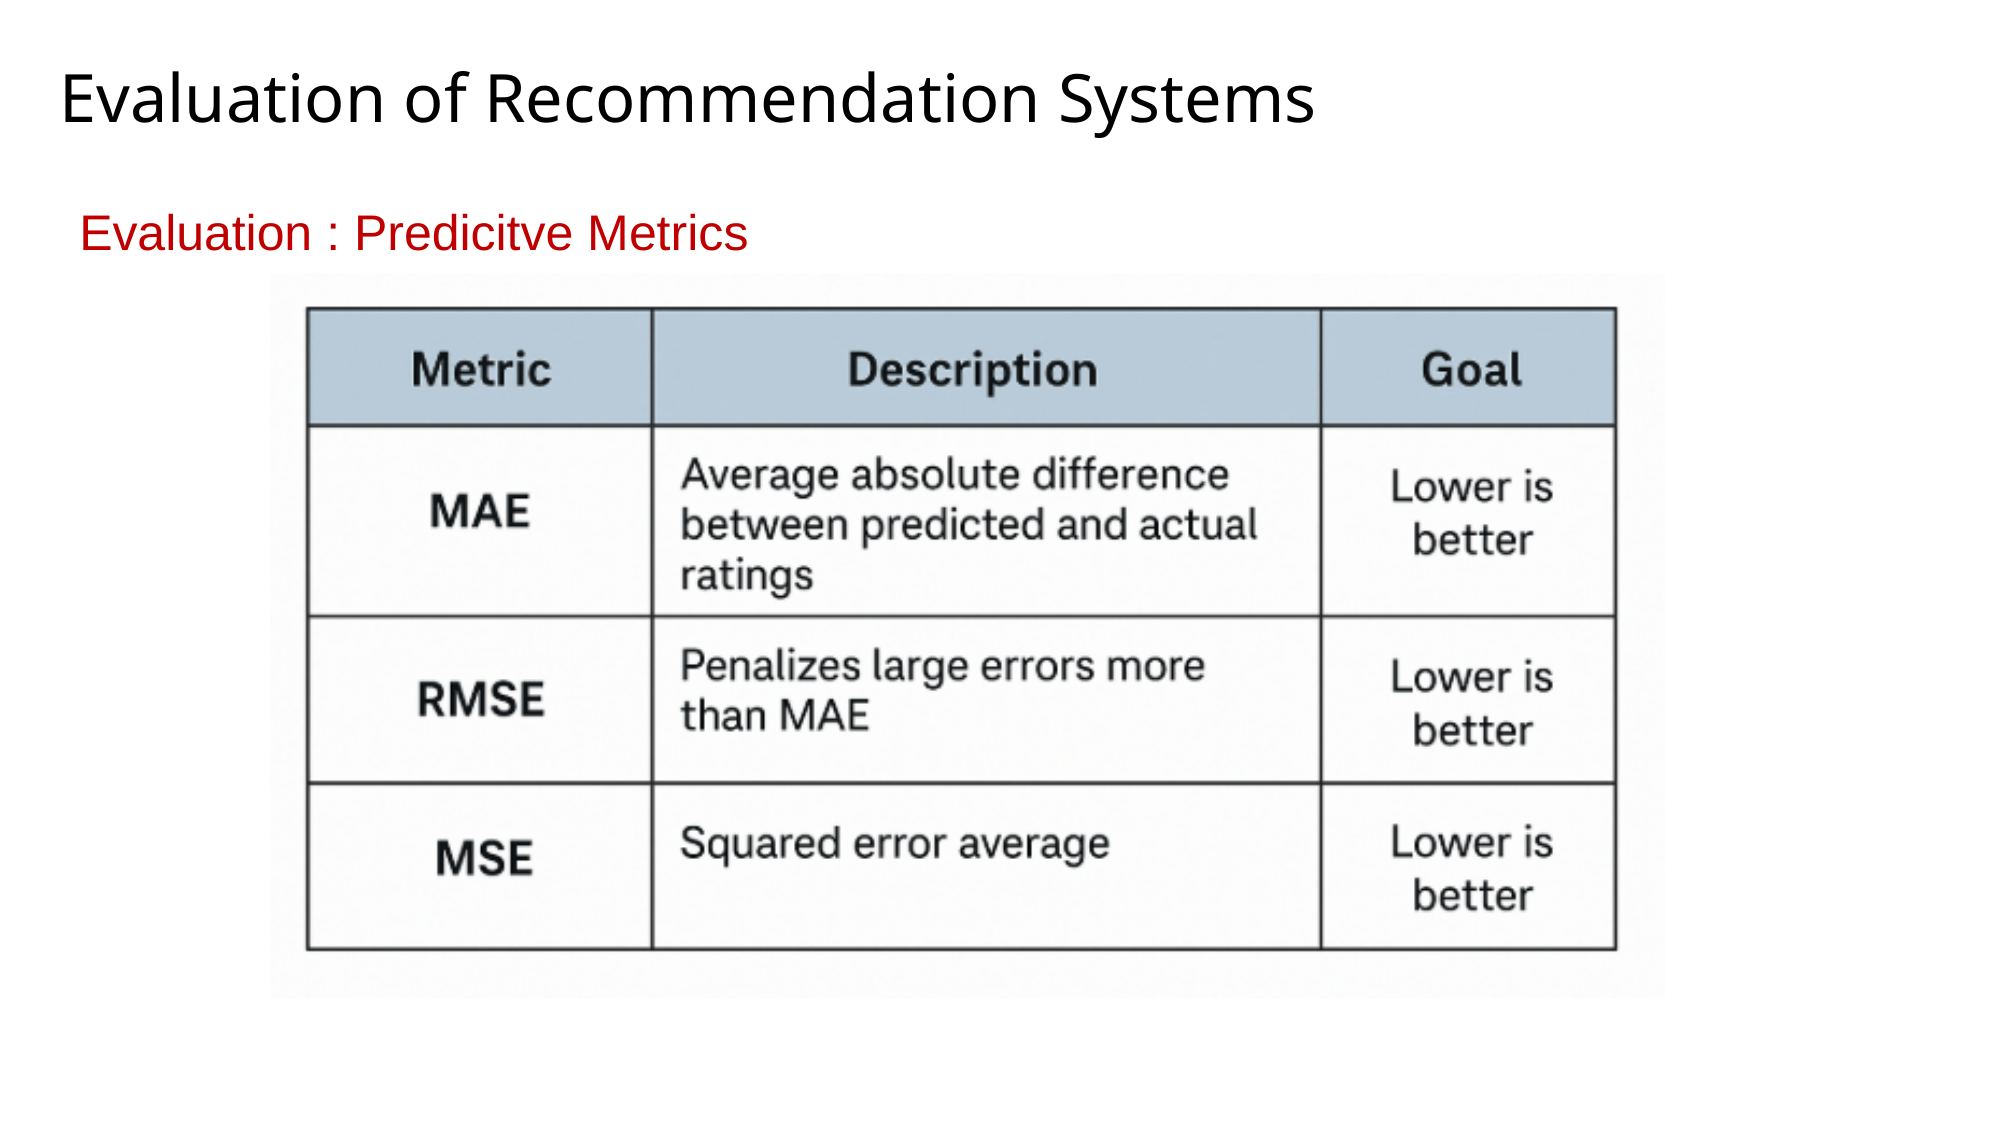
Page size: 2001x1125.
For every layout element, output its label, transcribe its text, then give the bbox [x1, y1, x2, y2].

title Evaluation of Recommendation Systems [44, 27, 1947, 175]
list Evaluation : Predicitve Metrics [64, 200, 1931, 1049]
picture [269, 272, 1665, 999]
